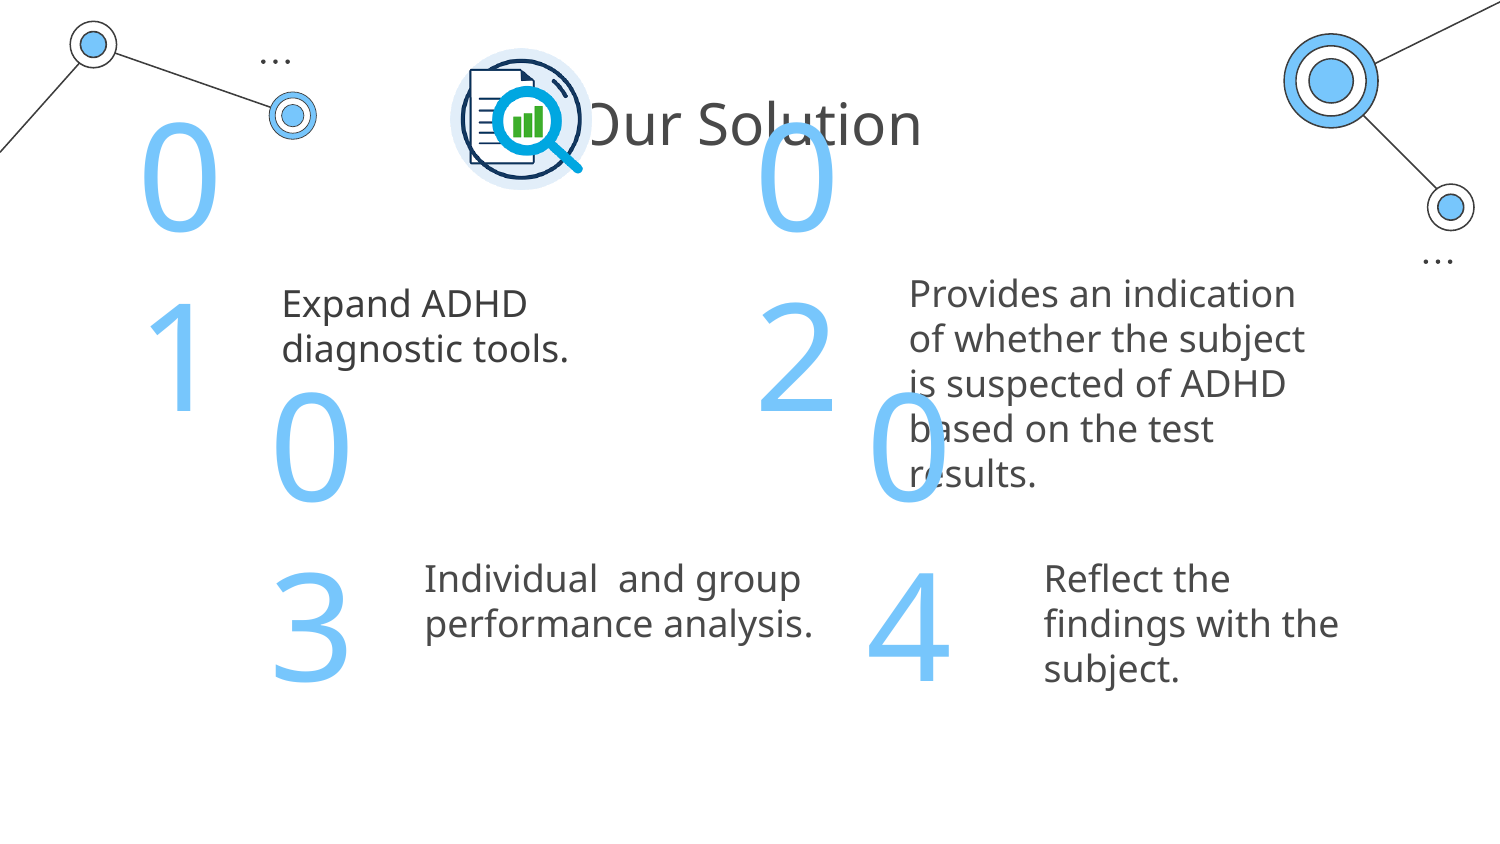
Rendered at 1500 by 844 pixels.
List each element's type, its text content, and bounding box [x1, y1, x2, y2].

text_box 03 [215, 550, 410, 727]
subtitle Reflect the findings with the subject. [1028, 540, 1356, 665]
text_box 01 [83, 278, 278, 456]
text_box 04 [813, 550, 1007, 727]
picture [450, 48, 592, 190]
subtitle Individual and group performance analysis. [409, 540, 856, 780]
subtitle Expand ADHD diagnostic tools. [266, 264, 636, 390]
title Our Solution [257, 72, 445, 171]
text_box 02 [700, 278, 894, 456]
title Our Solution [597, 72, 1243, 171]
subtitle Provides an indication of whether the subject is suspected of ADHD based on the test results. [893, 255, 1345, 488]
